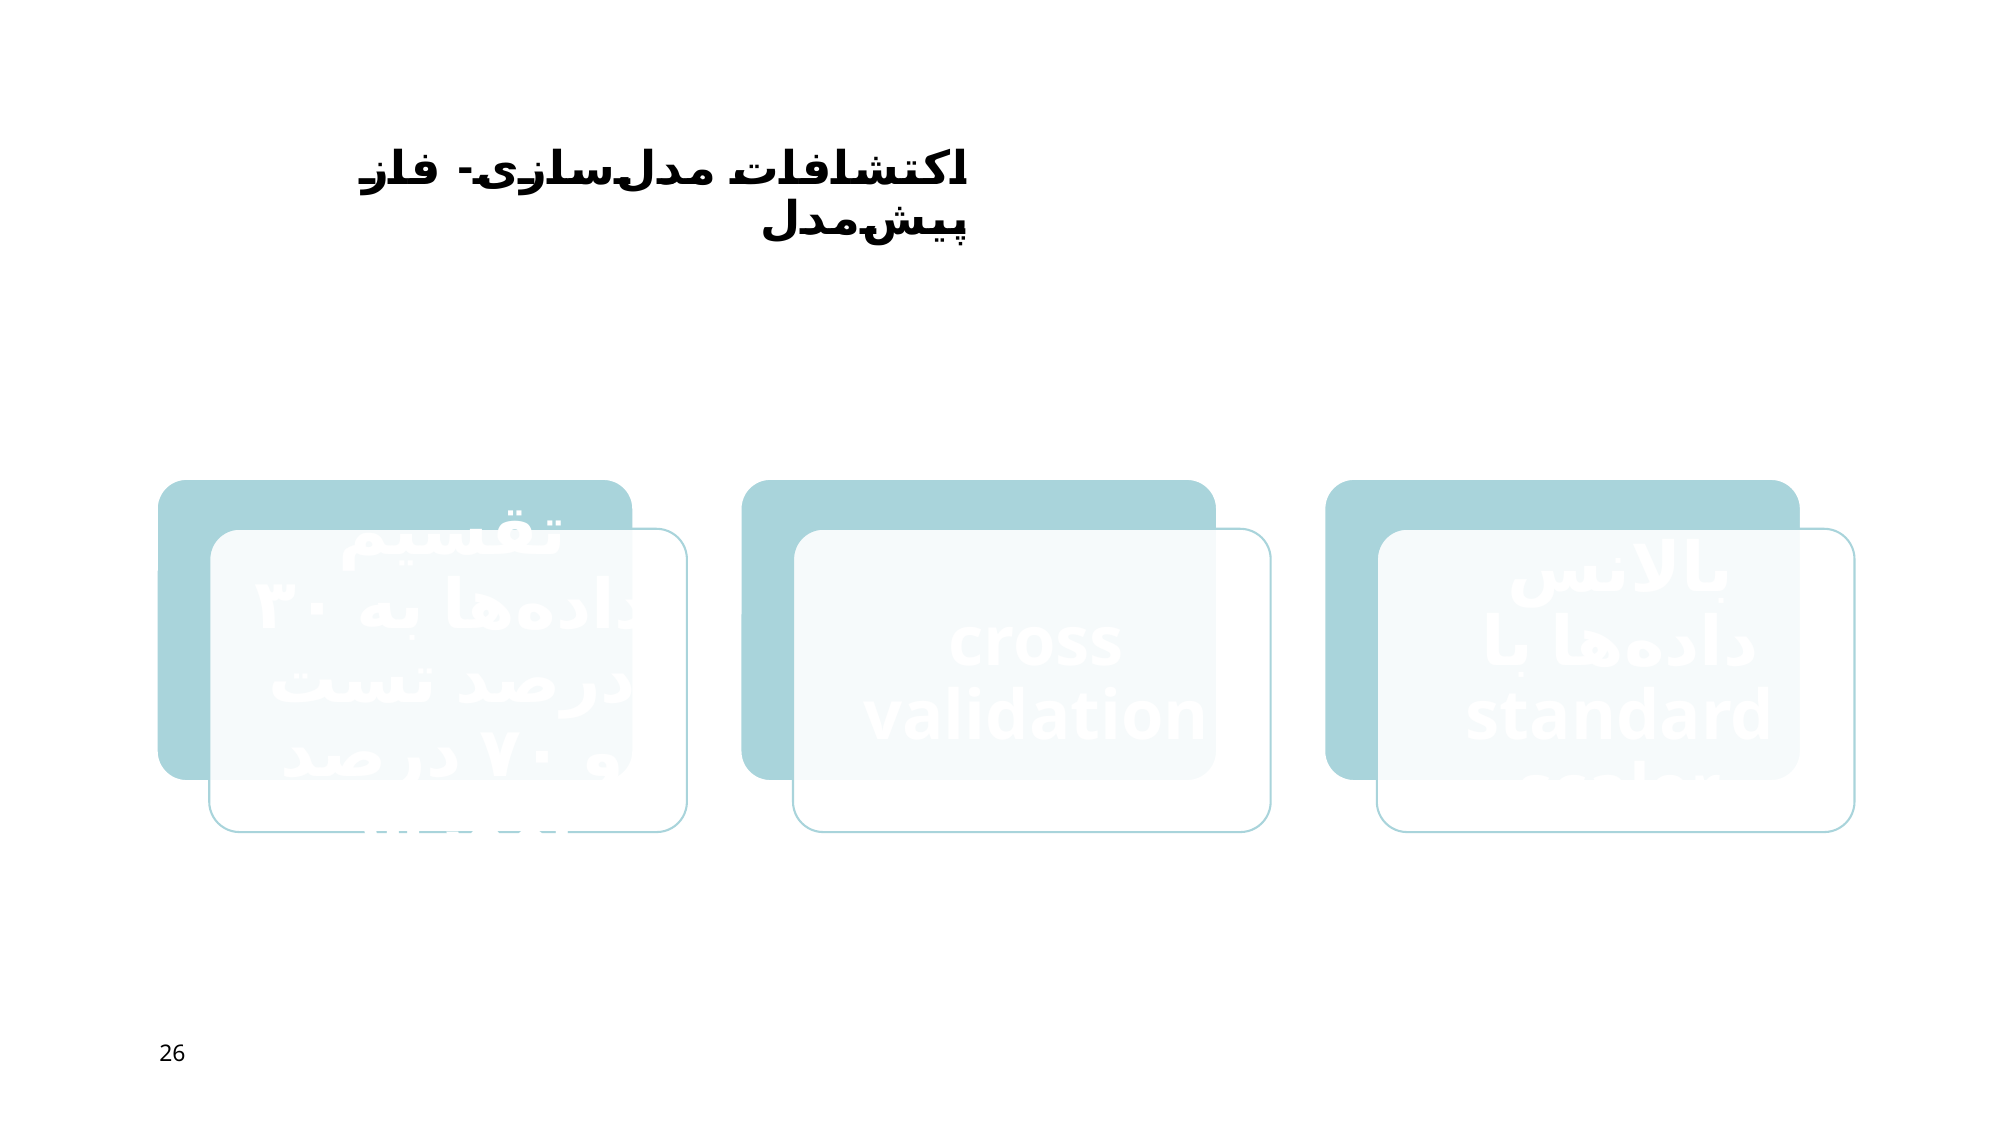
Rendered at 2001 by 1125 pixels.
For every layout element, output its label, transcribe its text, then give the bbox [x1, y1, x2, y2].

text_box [156, 318, 1855, 993]
slide_number 26 [159, 1038, 246, 1080]
title اکتشافات مدل‌سازی- فاز پیش‌مدل [158, 144, 969, 245]
